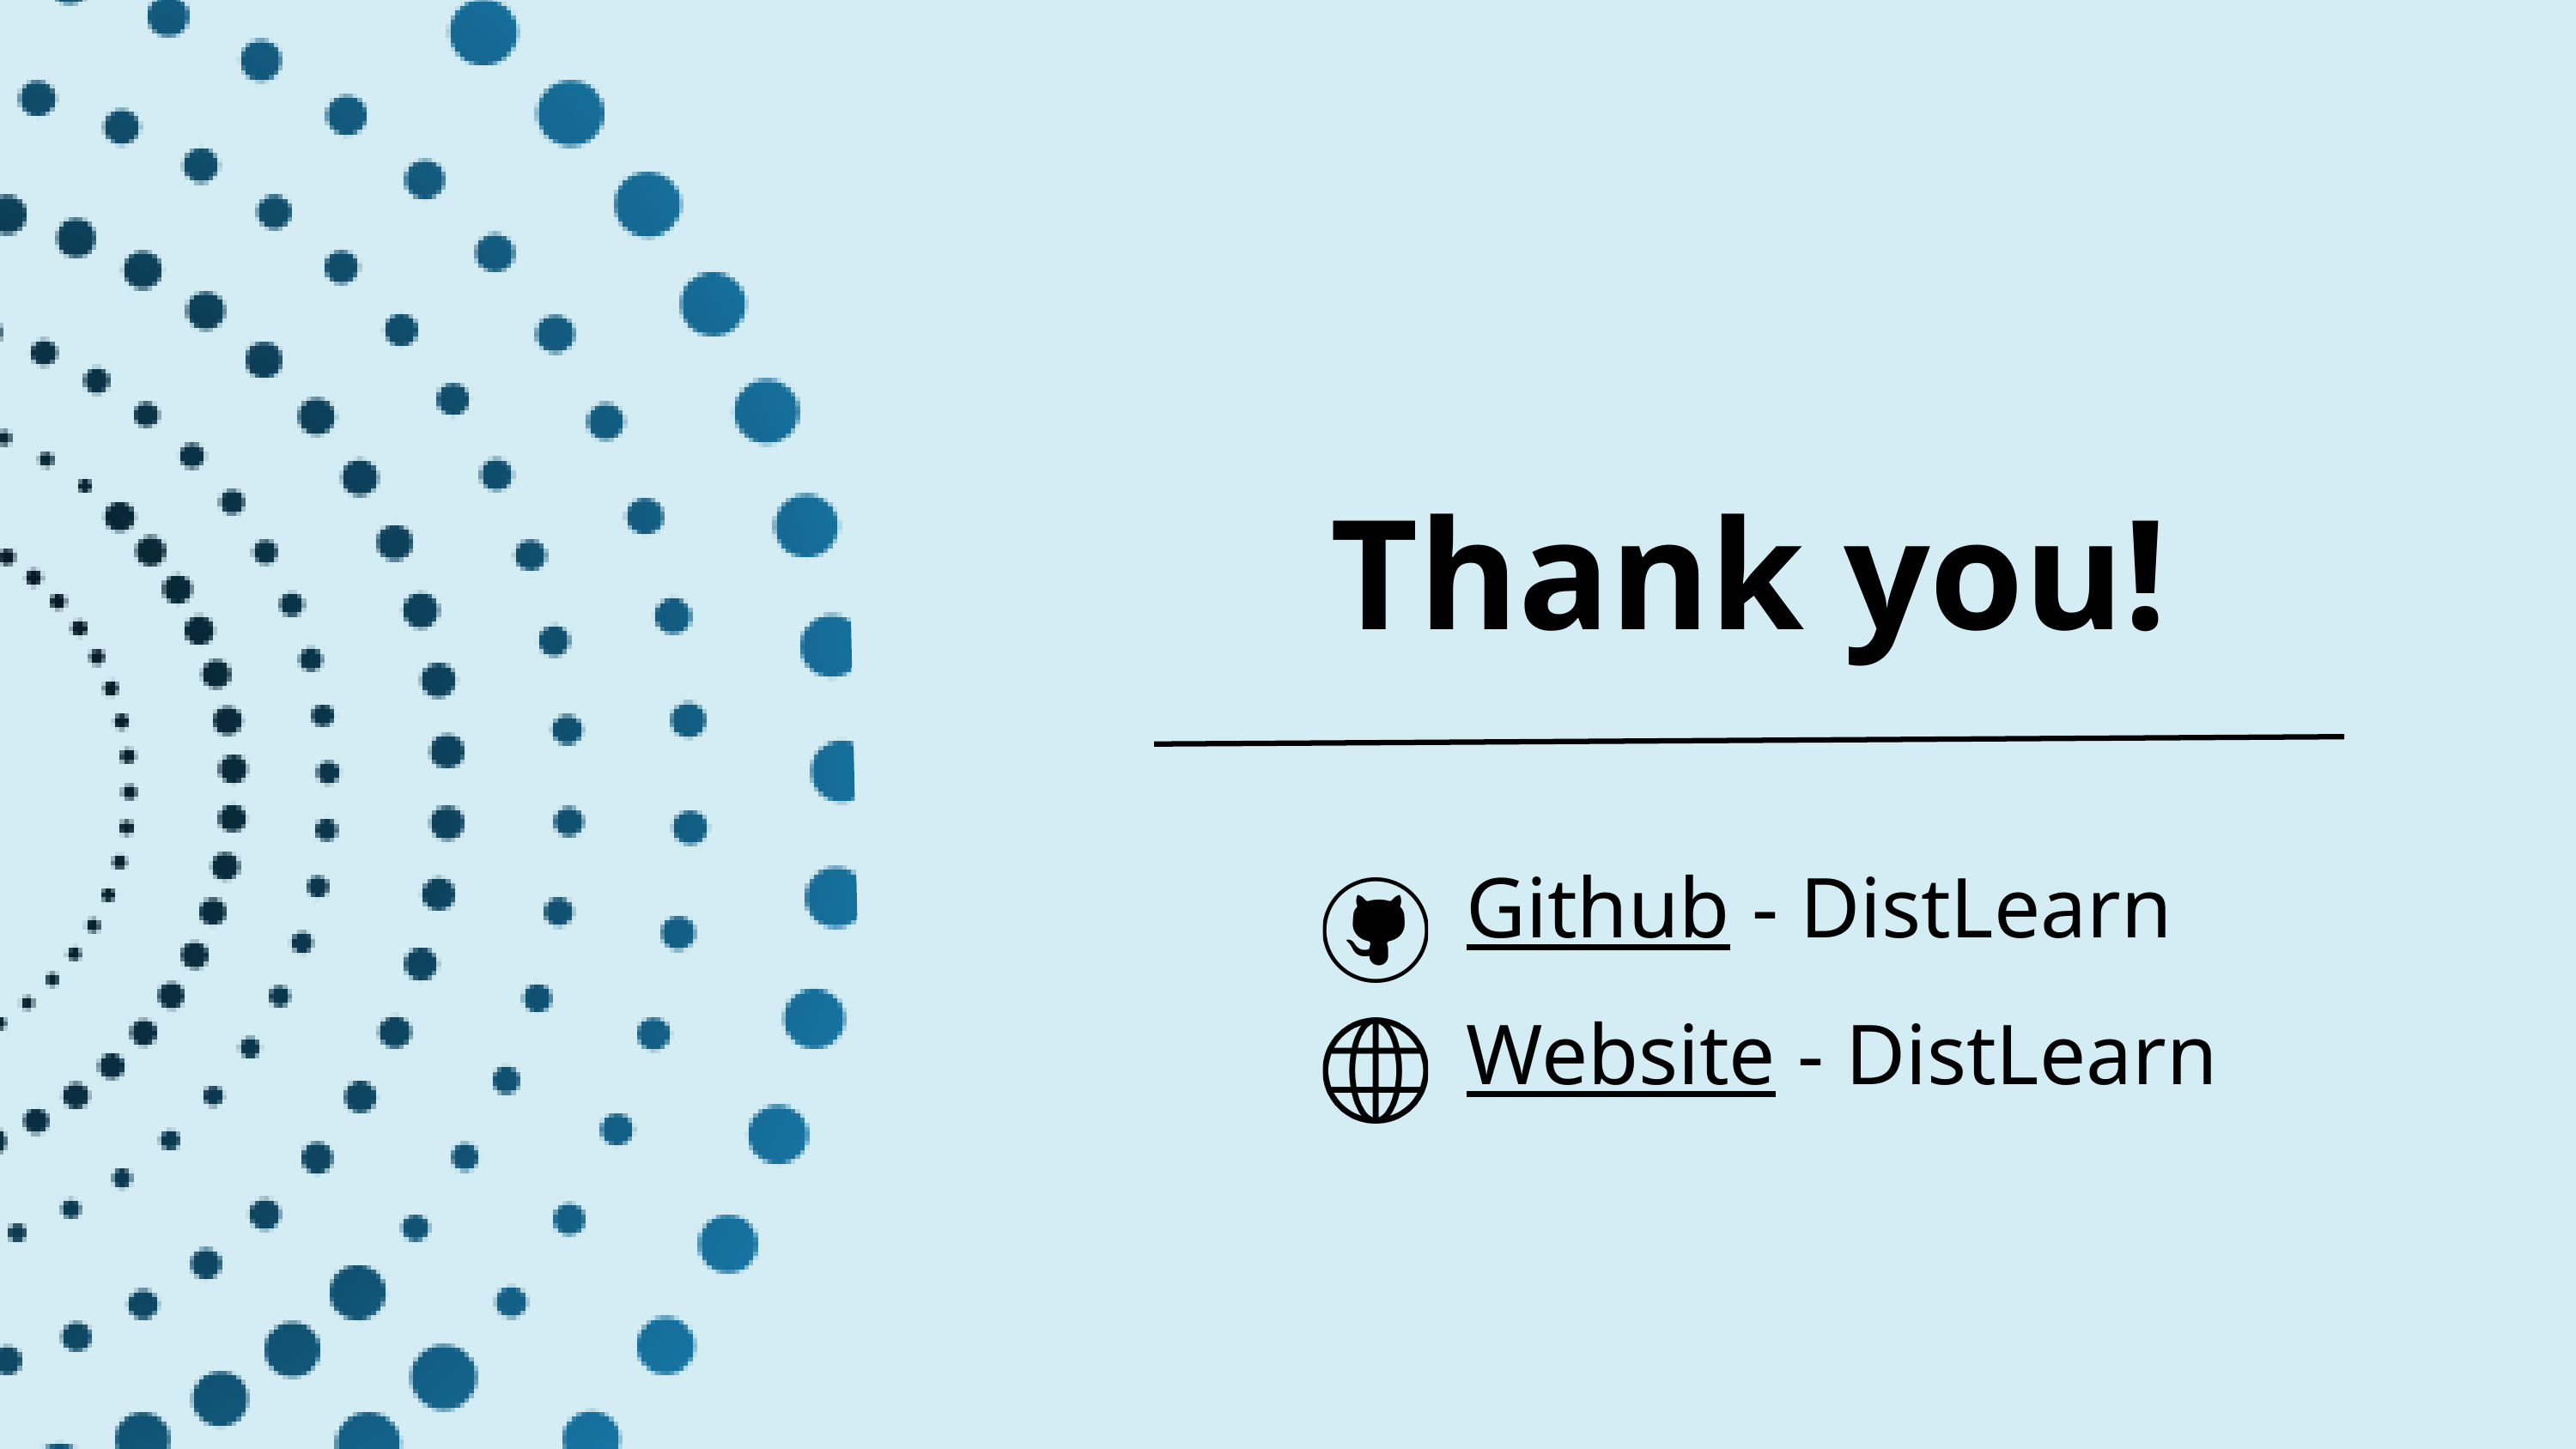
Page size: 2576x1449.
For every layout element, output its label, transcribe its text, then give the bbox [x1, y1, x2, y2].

text_box [0, 0, 869, 1449]
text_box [1322, 877, 2345, 983]
text_box Thank you! [1154, 500, 2344, 661]
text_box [1322, 1017, 2345, 1124]
